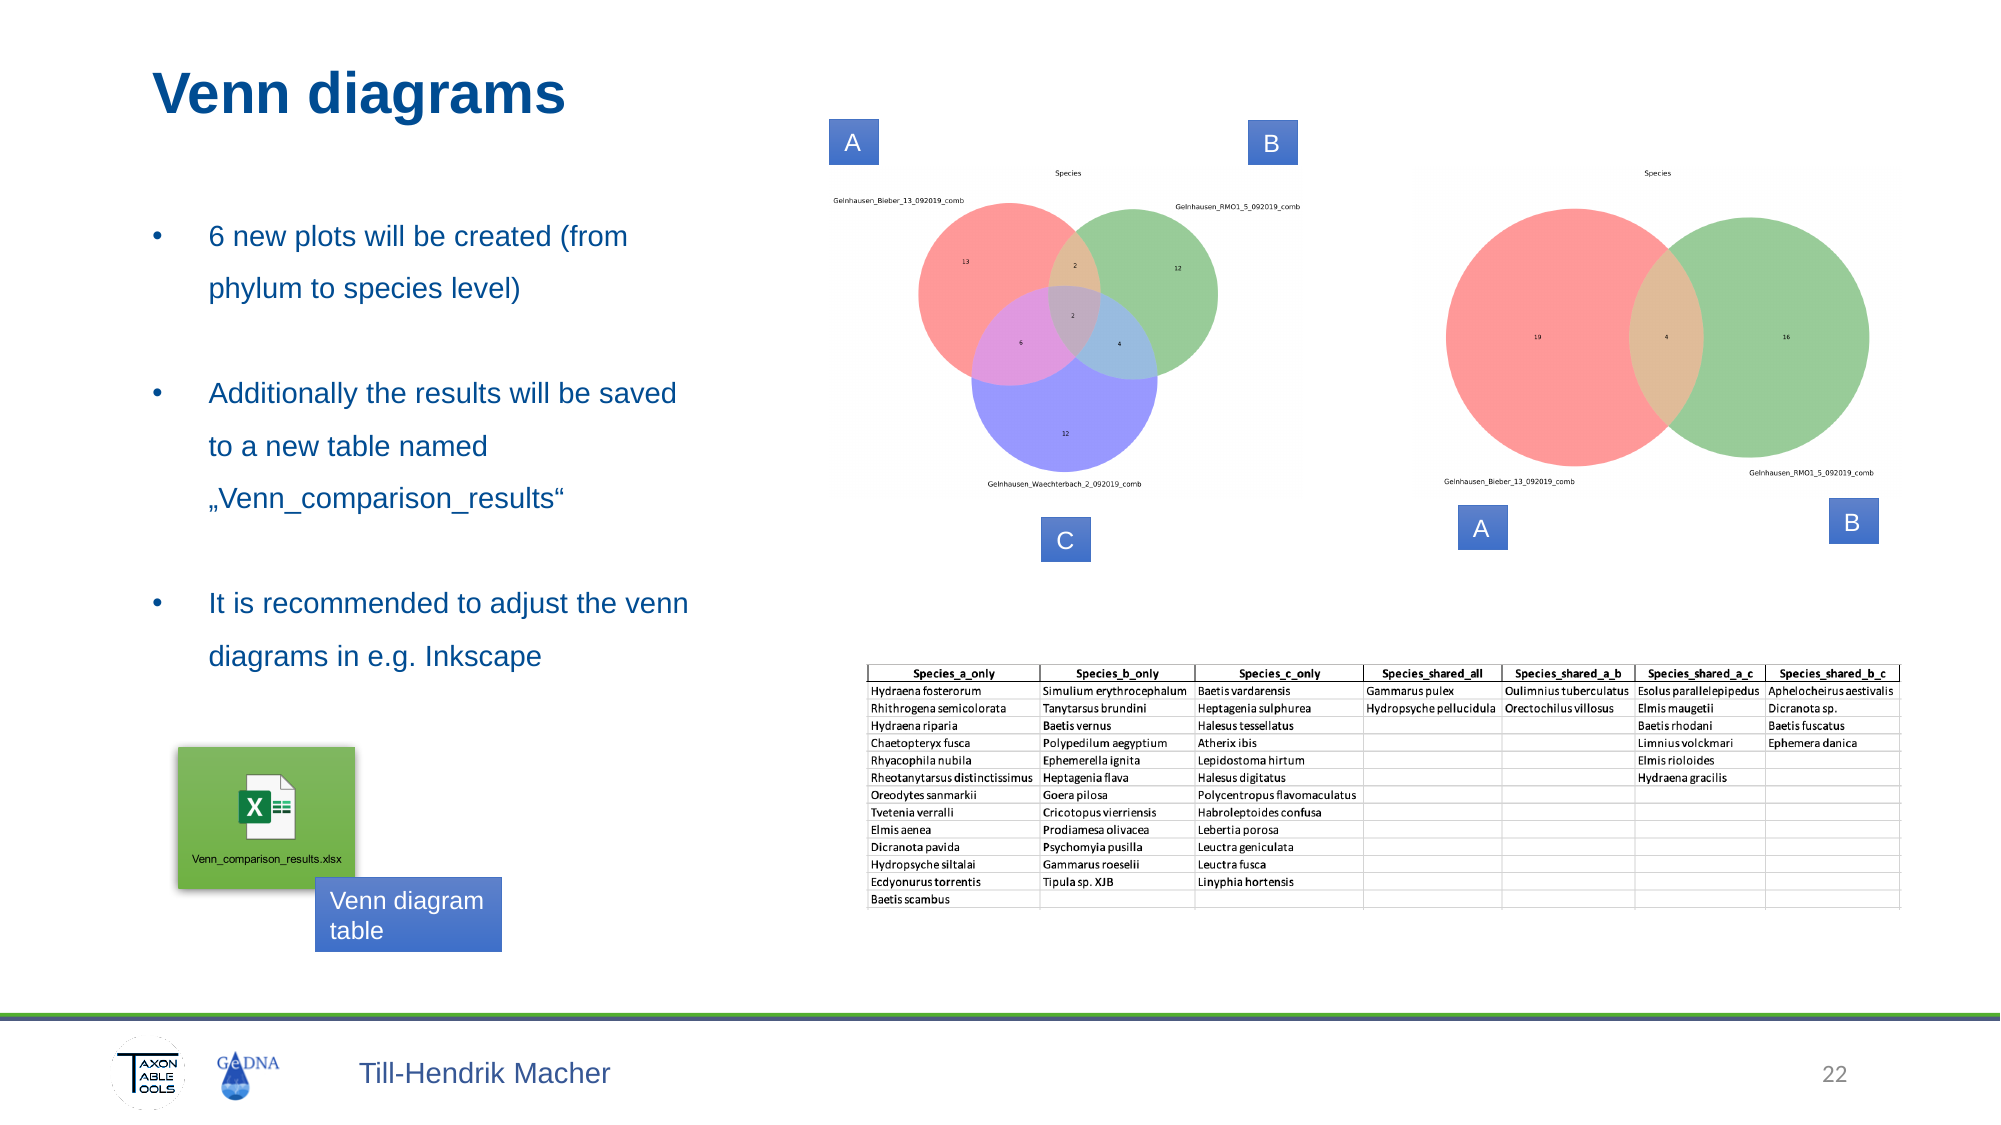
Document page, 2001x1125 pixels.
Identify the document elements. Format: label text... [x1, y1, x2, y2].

picture [866, 664, 1902, 910]
picture [1412, 166, 1902, 499]
text_box B [1829, 499, 1879, 544]
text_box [110, 1035, 635, 1110]
text_box C [1041, 517, 1091, 562]
picture [829, 166, 1303, 499]
text_box Venn diagrams [137, 0, 1863, 189]
text_box Venn diagram table [315, 877, 502, 952]
picture [180, 772, 353, 868]
text_box B [1248, 120, 1298, 165]
text_box A [829, 119, 879, 165]
text_box [178, 747, 355, 889]
text_box 6 new plots will be created (from phylum to species level) Additionally the results will be saved to a new table named „Venn_comparison_results“ It is recommended to adjust the venn diagrams in e.g. Inkscape [137, 192, 720, 715]
text_box A [1458, 505, 1508, 550]
text_box 22 [1412, 1042, 1863, 1103]
